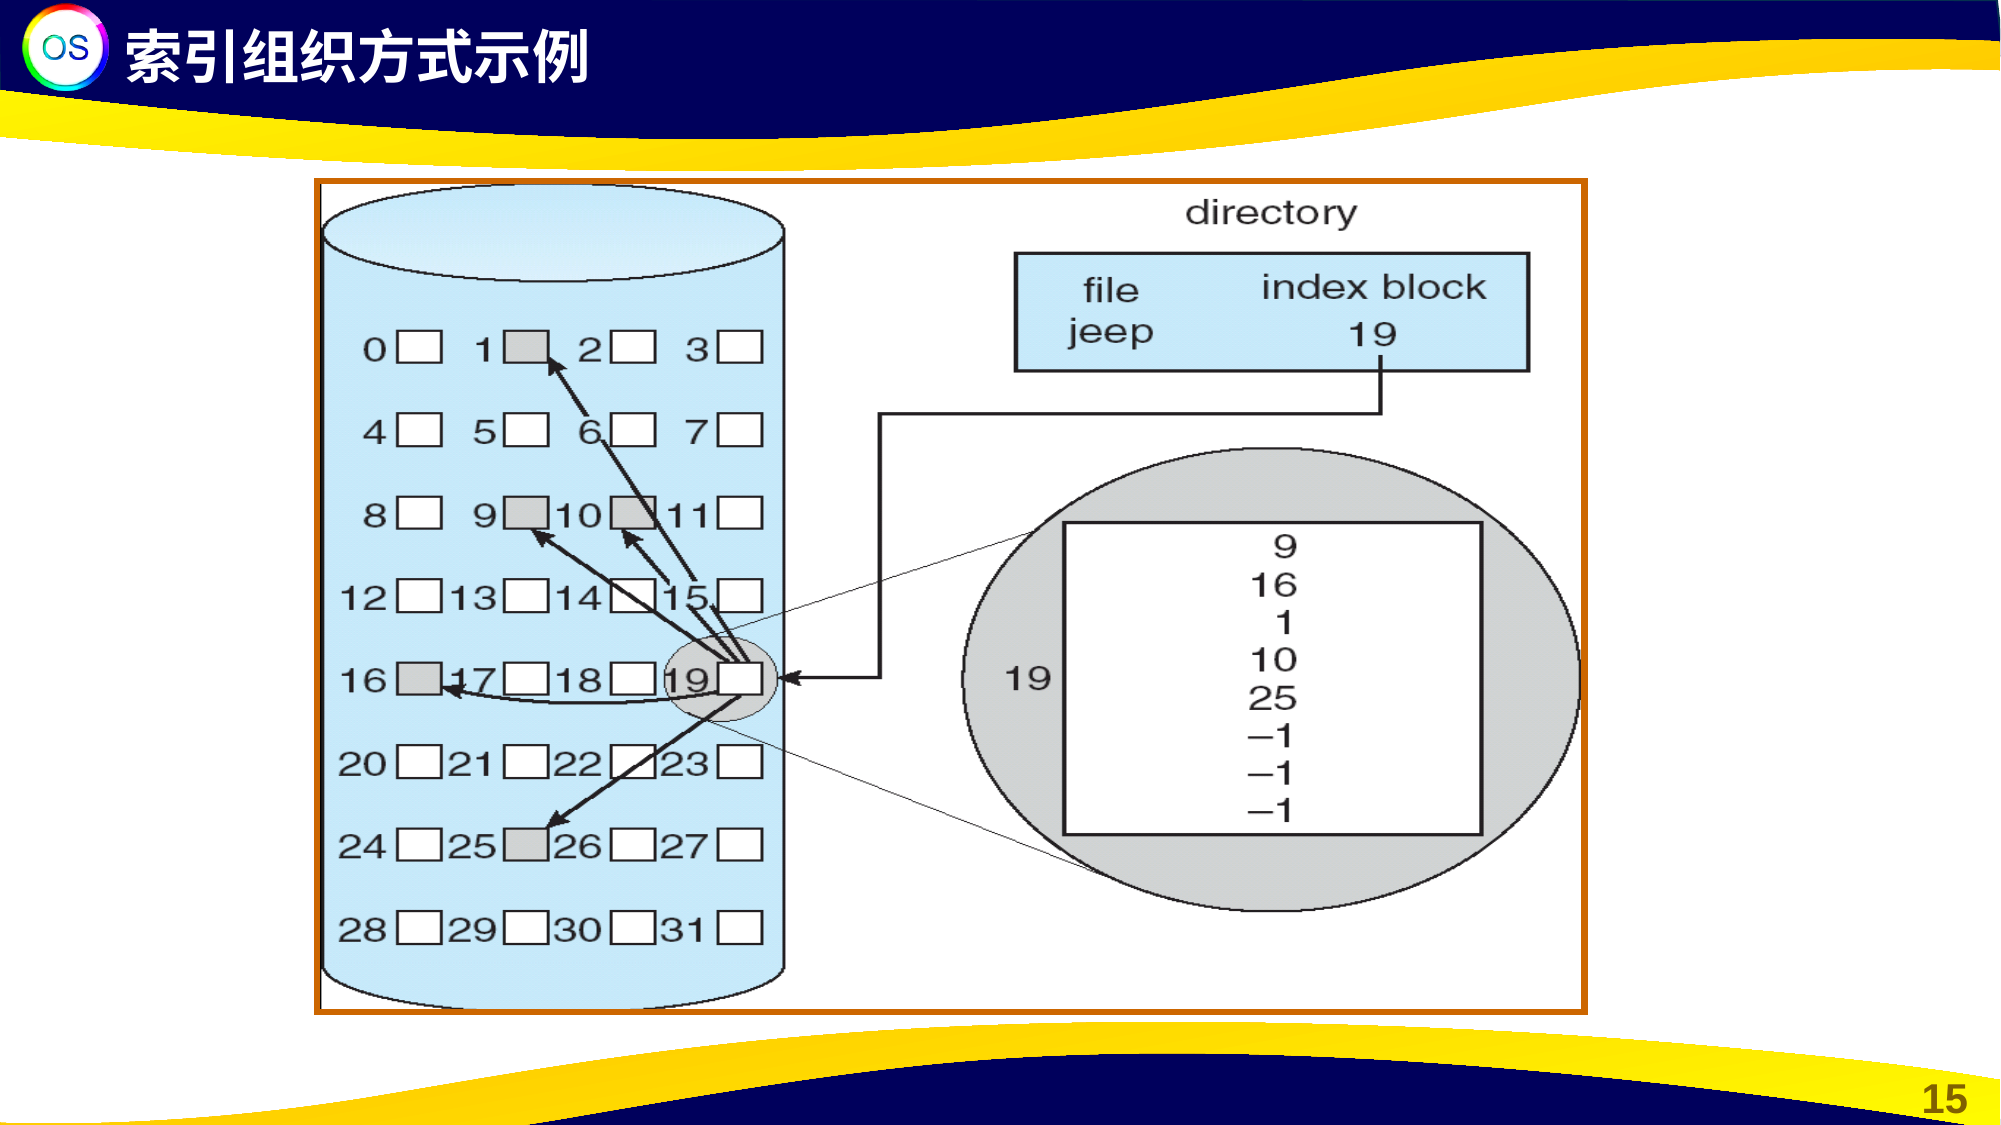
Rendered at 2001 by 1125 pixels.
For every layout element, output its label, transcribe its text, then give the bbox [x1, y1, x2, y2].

text_box 索引组织方式示例 [109, 12, 1263, 98]
picture [319, 183, 1582, 1010]
picture [22, 3, 109, 91]
